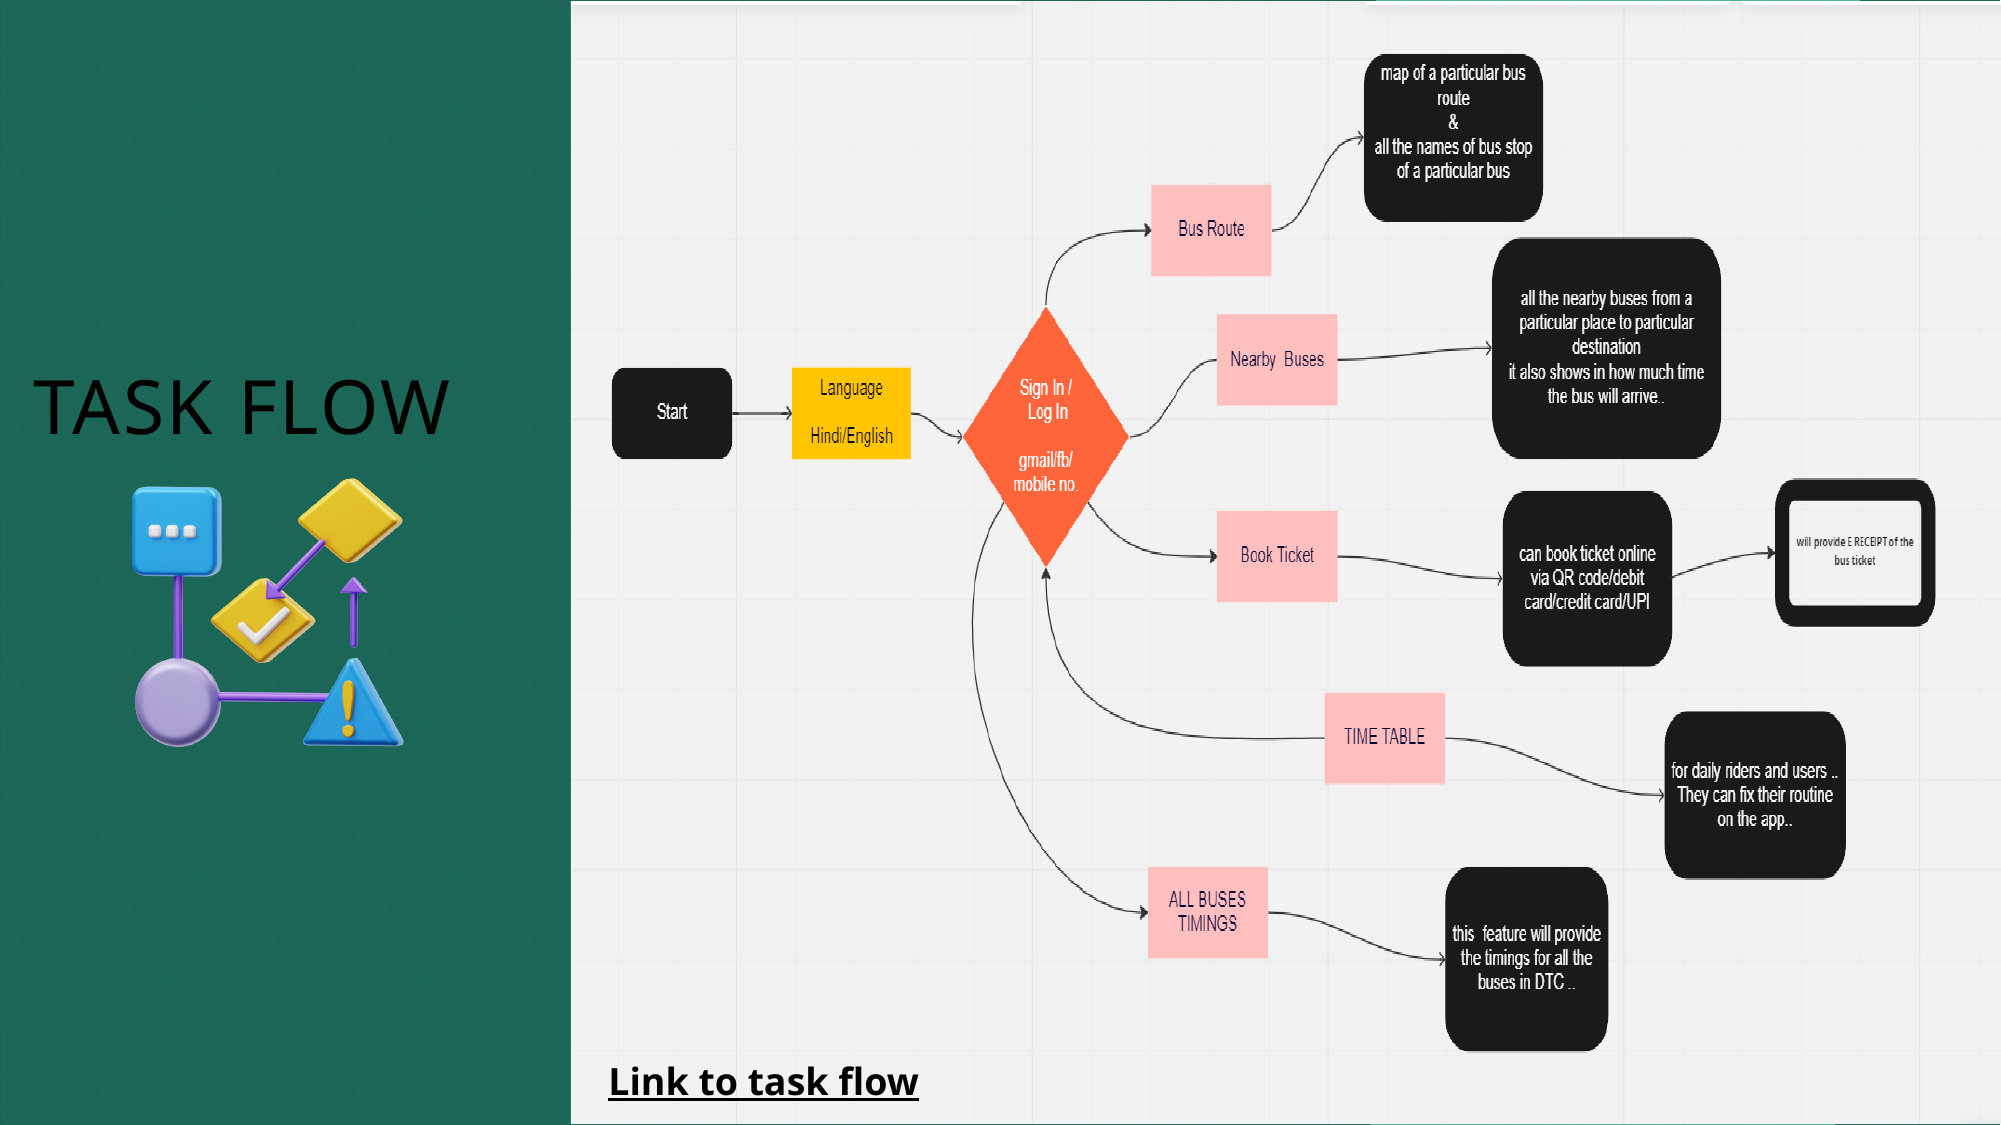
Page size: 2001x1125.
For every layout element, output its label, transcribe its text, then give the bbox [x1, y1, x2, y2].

picture [106, 450, 433, 777]
title TASK FLOW [15, 241, 570, 465]
picture [570, 1, 2001, 1124]
